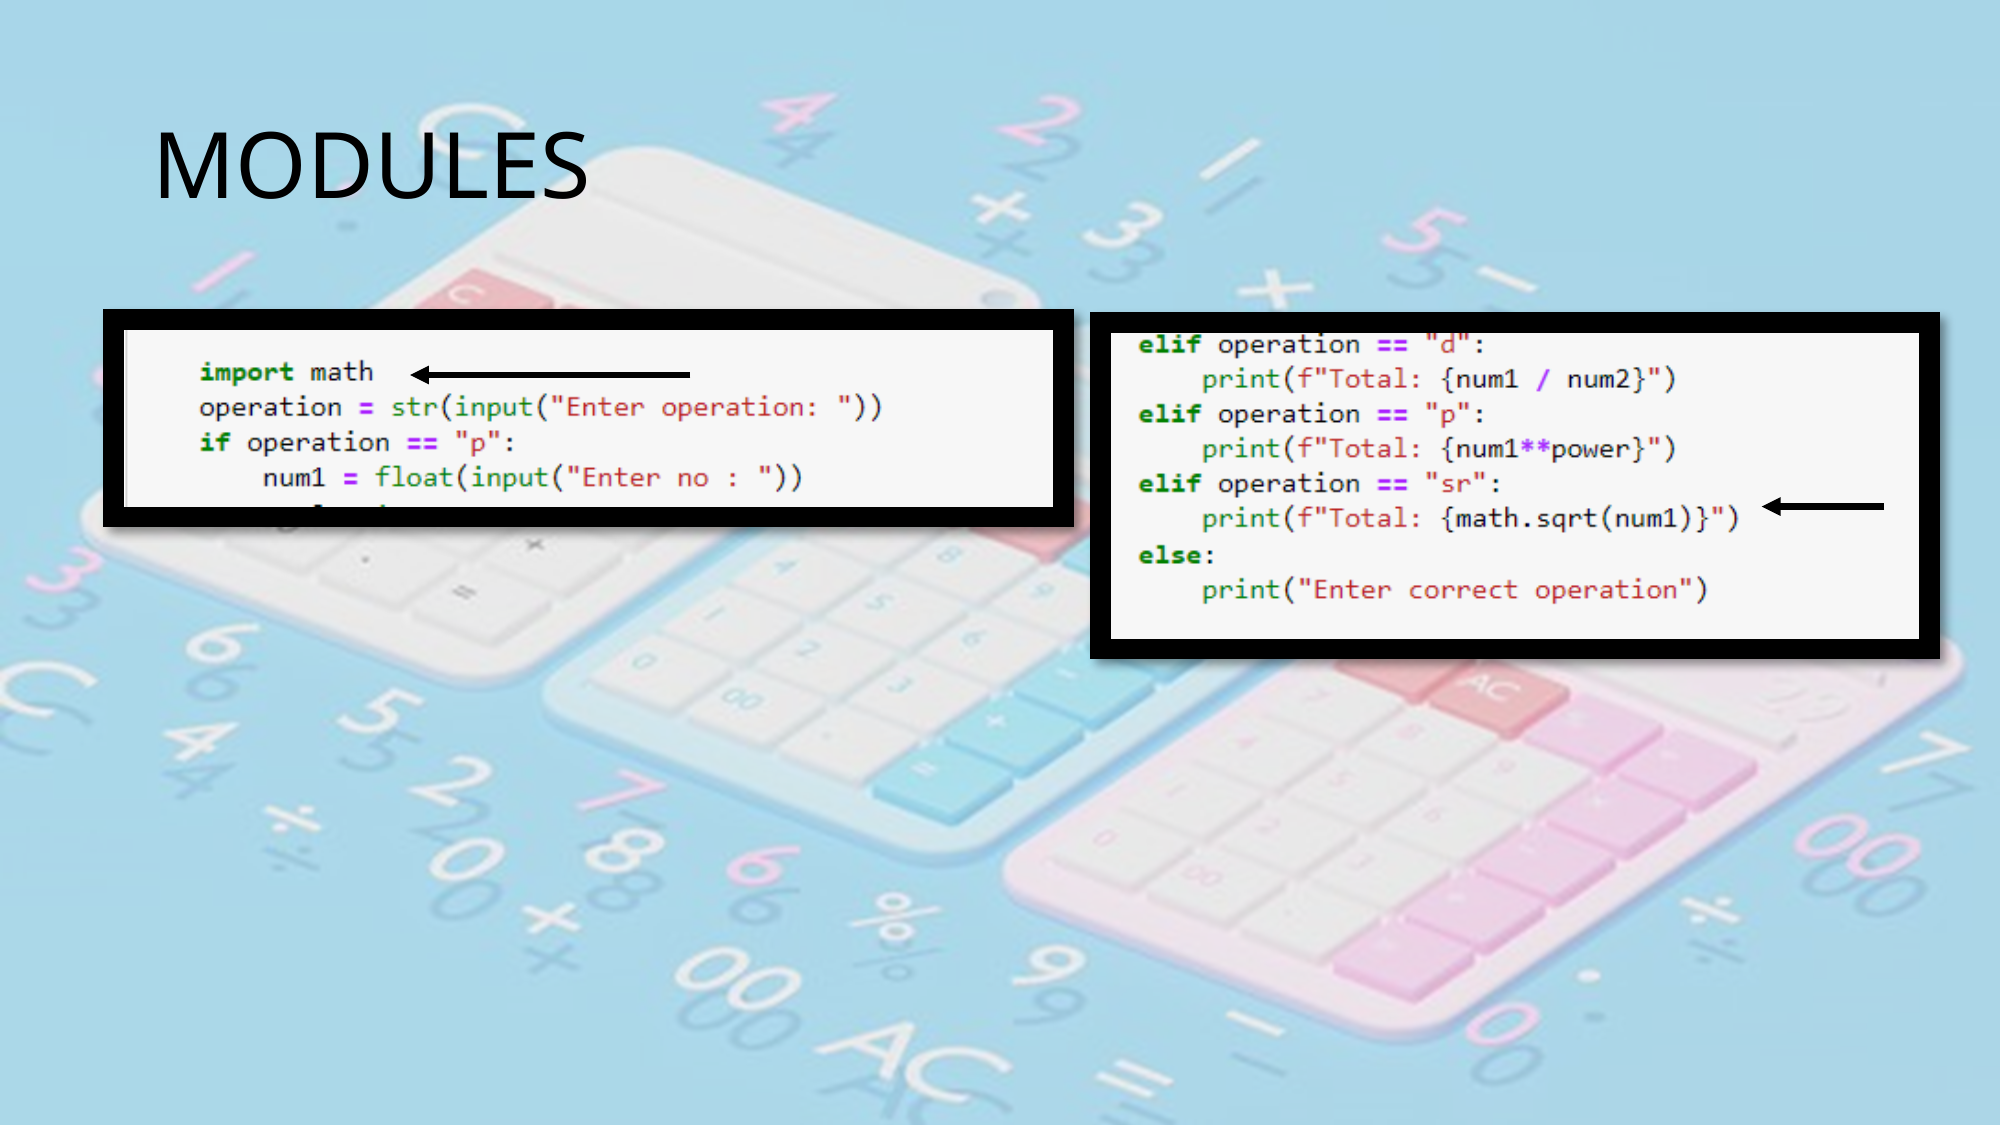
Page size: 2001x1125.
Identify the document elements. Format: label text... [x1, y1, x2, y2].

picture [1110, 333, 1920, 639]
title MODULES [137, 59, 1863, 278]
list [124, 329, 1053, 507]
